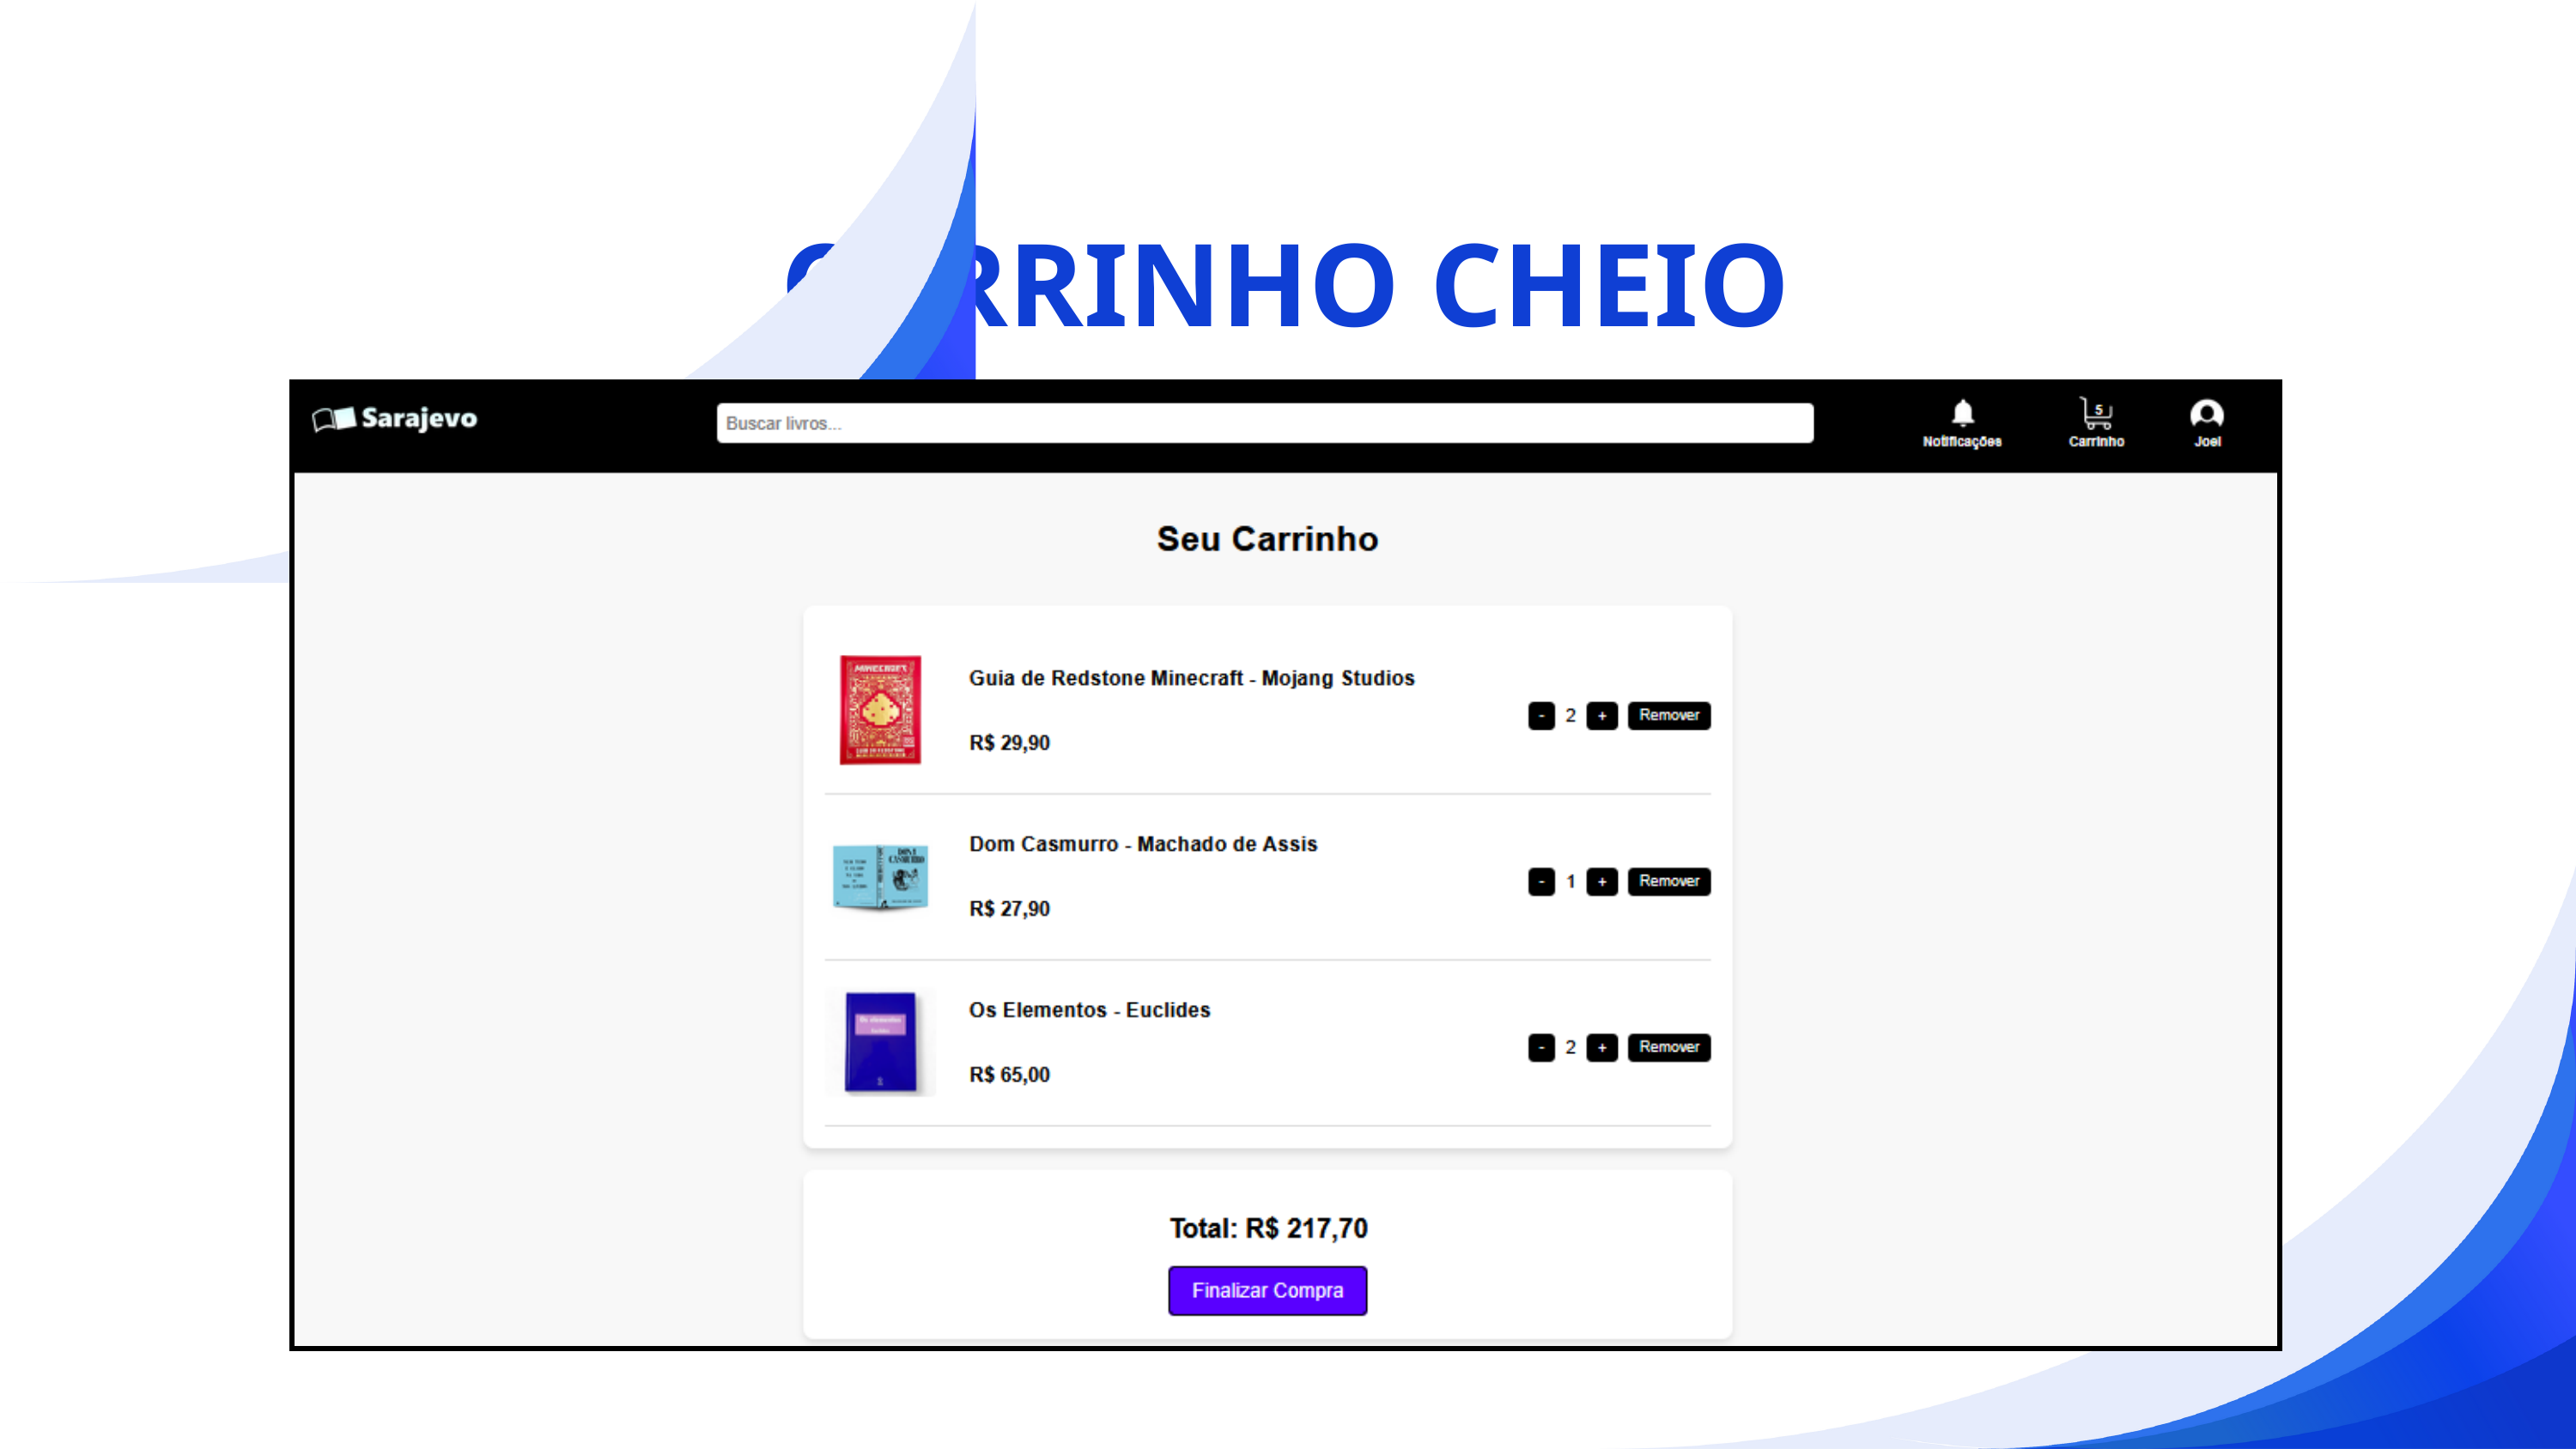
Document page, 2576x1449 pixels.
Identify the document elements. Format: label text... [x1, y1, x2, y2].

text_box [0, 0, 976, 584]
text_box CARRINHO CHEIO [976, 189, 2084, 350]
text_box [1600, 865, 2576, 1449]
text_box [291, 382, 2281, 1349]
